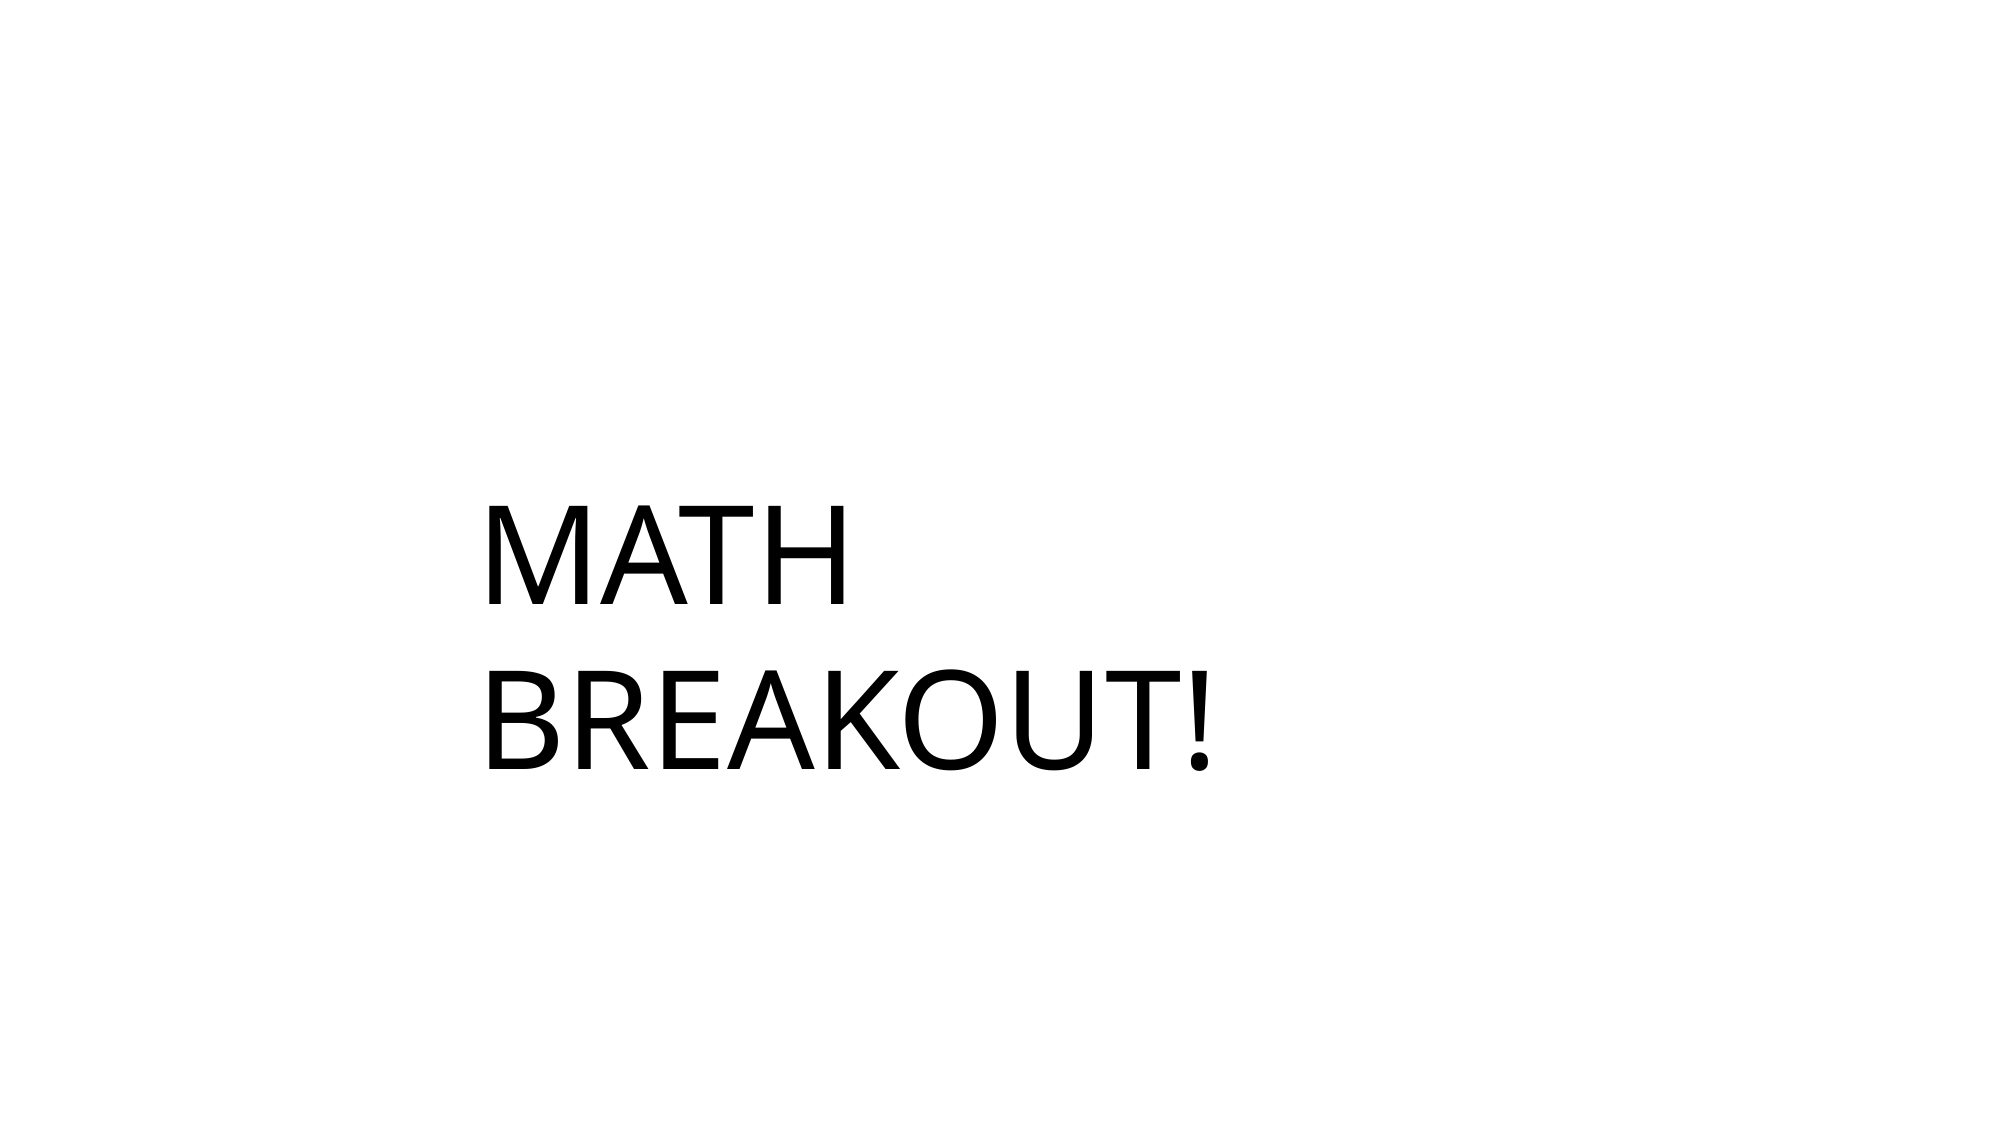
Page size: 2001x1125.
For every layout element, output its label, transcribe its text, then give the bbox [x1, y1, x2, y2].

text_box MATH BREAKOUT! [461, 459, 1602, 805]
